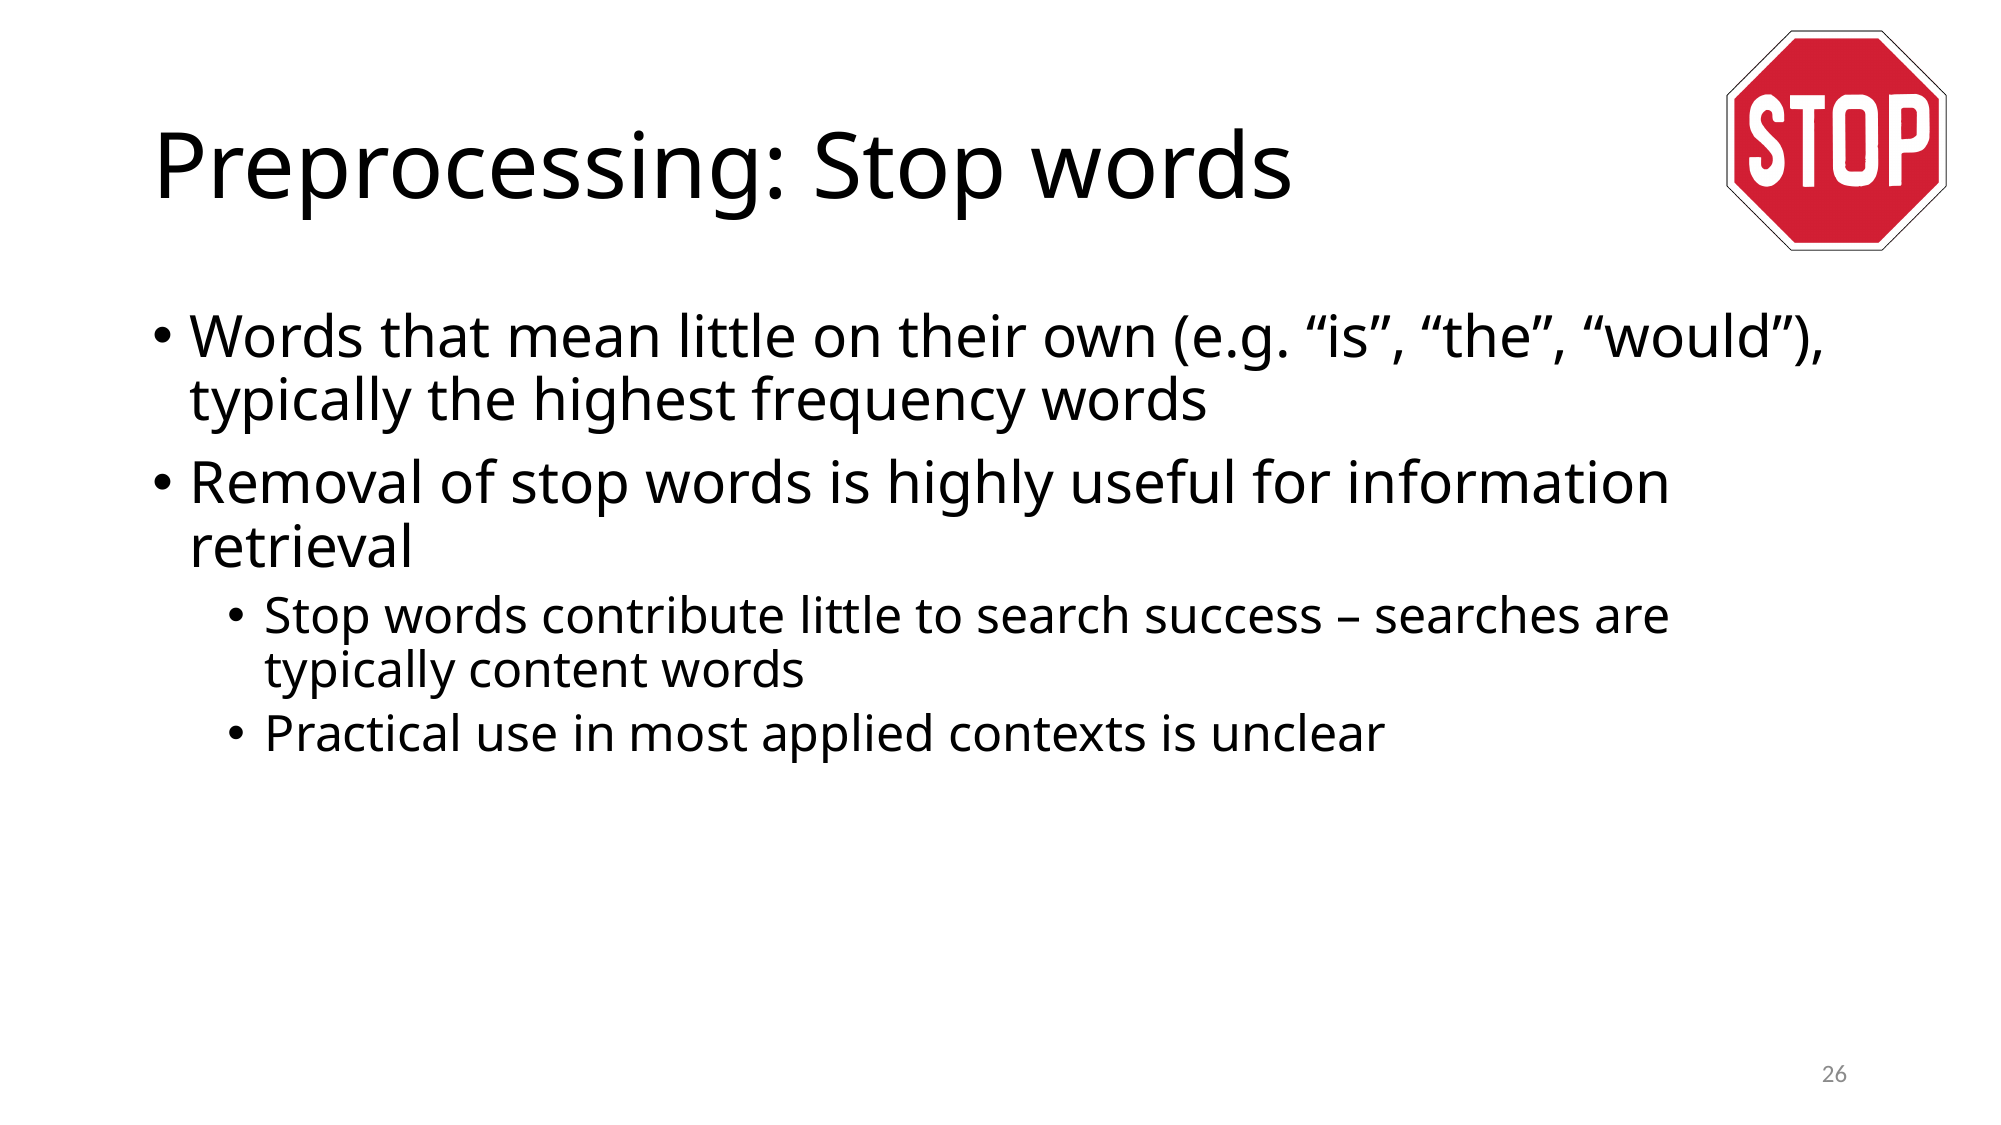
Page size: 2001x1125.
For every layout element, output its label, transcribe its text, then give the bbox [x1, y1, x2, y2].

title Preprocessing: Stop words [137, 59, 1863, 278]
list Words that mean little on their own (e.g. “is”, “the”, “would”), typically the highest frequency words Removal of stop words is highly useful for information retrieval Stop words contribute little to search success – searches are typically content words Practical use in most applied contexts is unclear [137, 299, 1863, 1014]
slide_number 25 [1412, 1042, 1863, 1103]
picture [1726, 30, 1947, 251]
